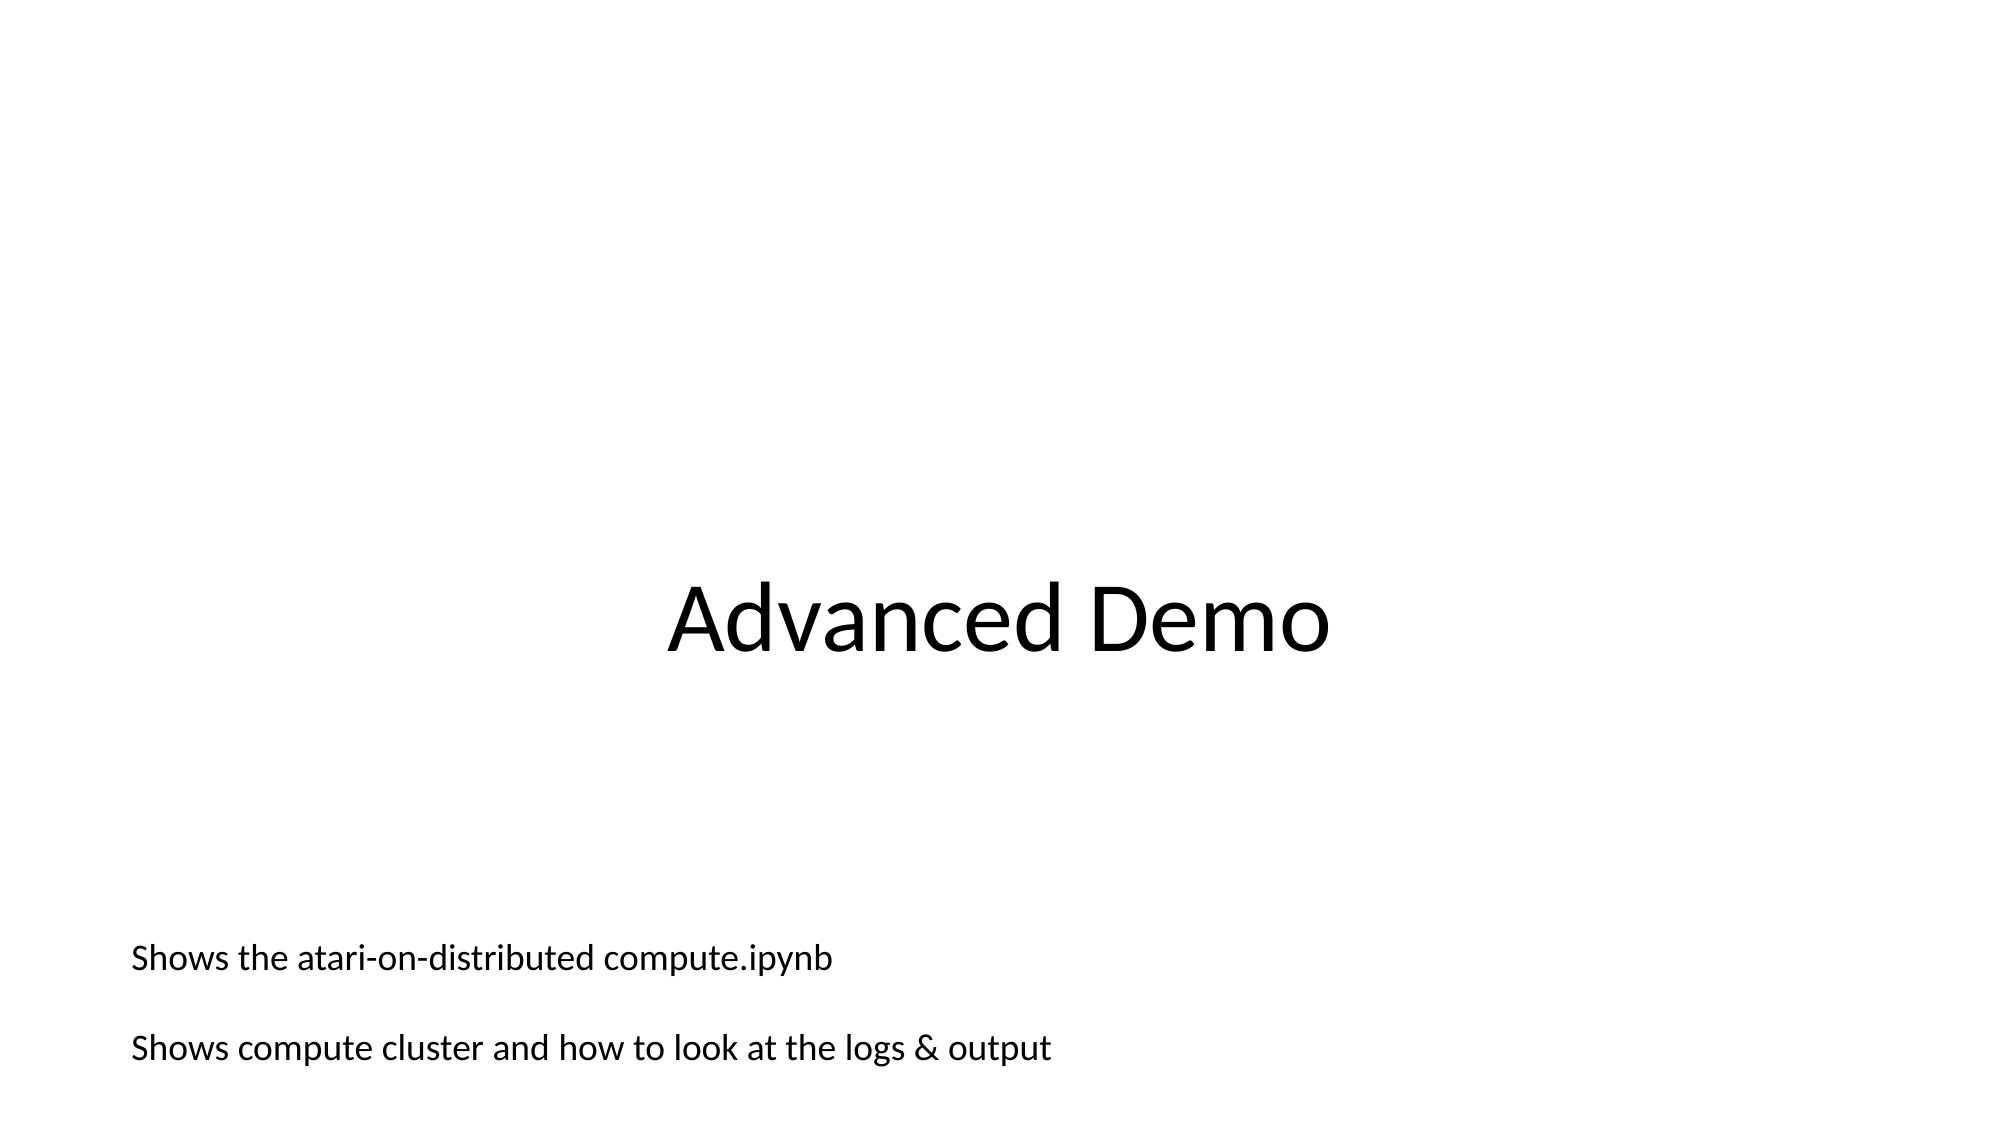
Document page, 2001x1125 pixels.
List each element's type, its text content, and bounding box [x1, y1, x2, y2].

text_box Shows the atari-on-distributed compute.ipynb Shows compute cluster and how to look at the logs & output [116, 925, 1117, 1076]
list Advanced Demo [137, 299, 1863, 1014]
